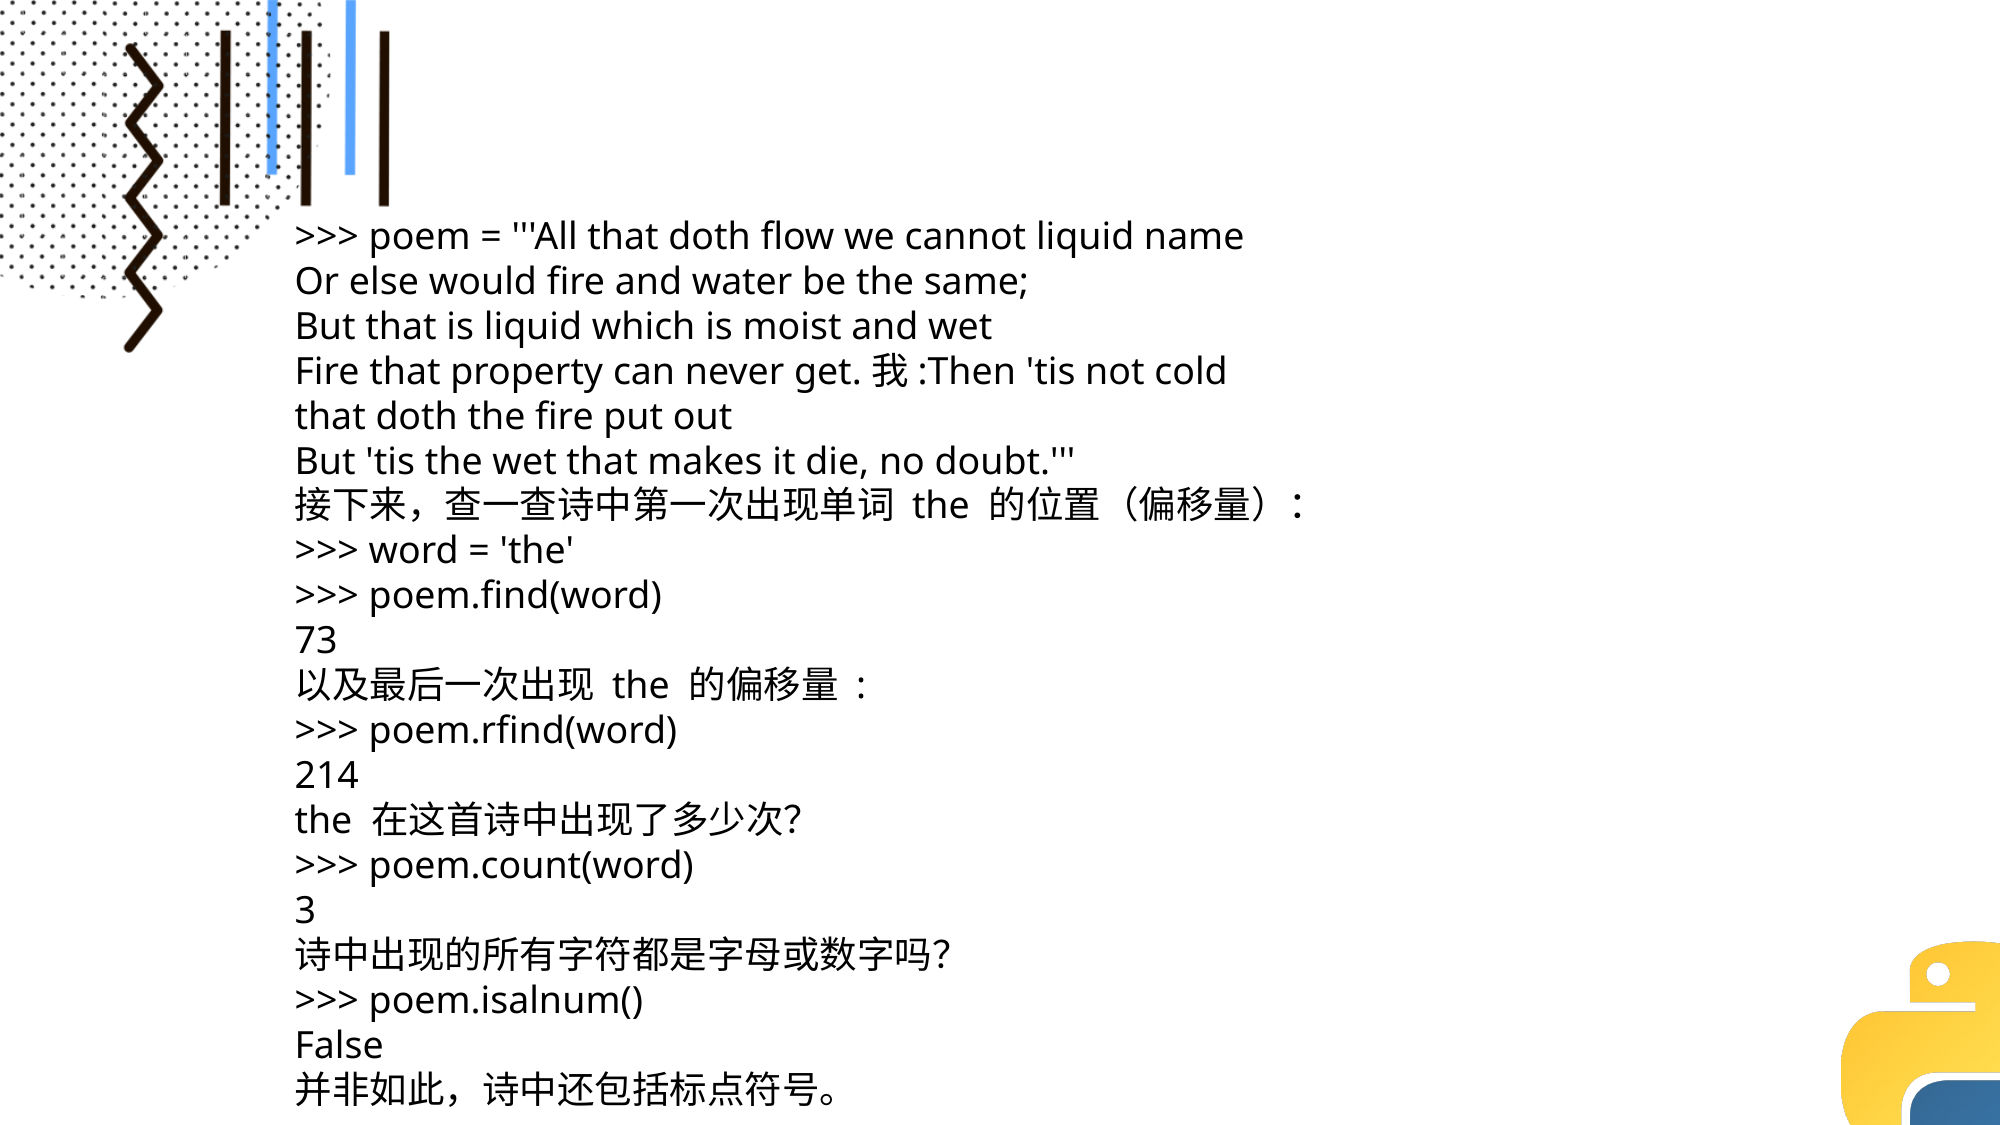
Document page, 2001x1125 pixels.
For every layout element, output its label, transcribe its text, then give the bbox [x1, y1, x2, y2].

picture [0, 0, 390, 353]
picture [1841, 941, 2000, 1125]
text_box >>> poem = '''All that doth flow we cannot liquid name Or else would fire and water be the same; But that is liquid which is moist and wet Fire that property can never get.我:Then 'tis not cold that doth the fire put out But 'tis the wet that makes it die, no doubt.''' [279, 204, 1280, 490]
text_box 接下来，查一查诗中第一次出现单词 the 的位置（偏移量）： >>> word = 'the' >>> poem.find(word) 73 以及最后一次出现 the 的偏移量 : >>> poem.rfind(word) 214 the 在这首诗中出现了多少次？ >>> poem.count(word) 3 诗中出现的所有字符都是字母或数字吗？ >>> poem.isalnum() False 并非如此，诗中还包括标点符号。 [279, 473, 1682, 1119]
